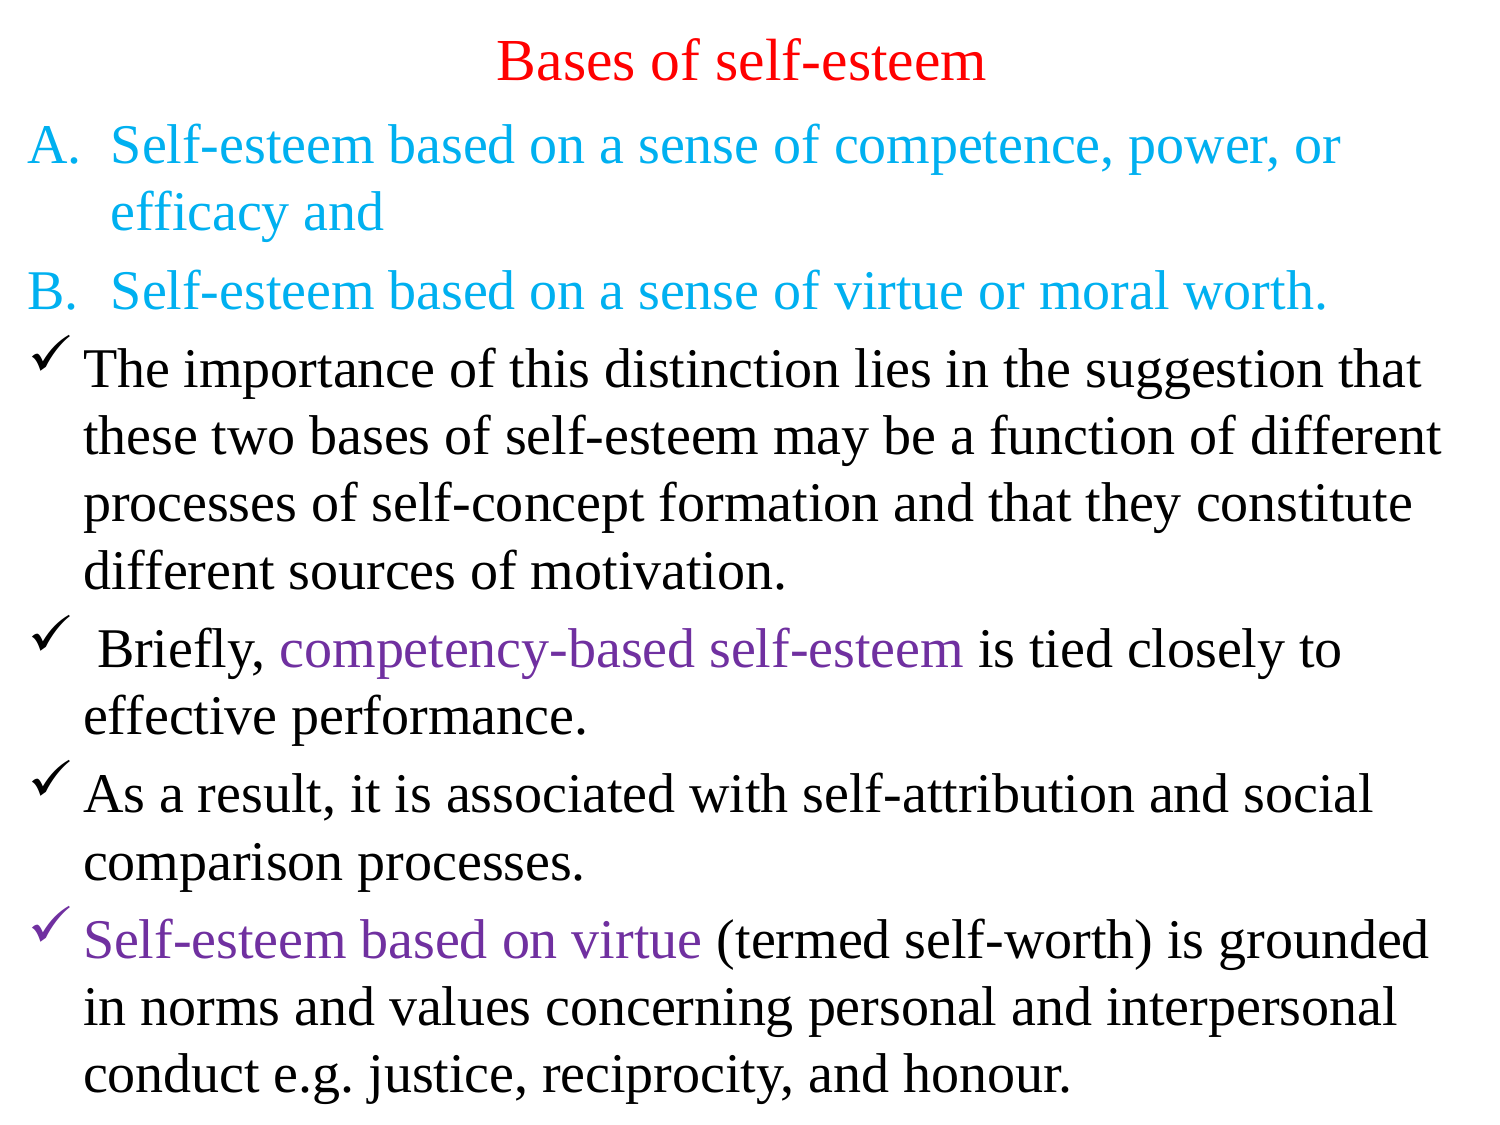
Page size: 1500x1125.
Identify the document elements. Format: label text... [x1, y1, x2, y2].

list Self-esteem based on a sense of competence, power, or efficacy and Self-esteem based on a sense of virtue or moral worth. The importance of this distinction lies in the suggestion that these two bases of self-esteem may be a function of different processes of self-concept formation and that they constitute different sources of motivation. Briefly, competency-based self-esteem is tied closely to effective performance. As a result, it is associated with self-attribution and social comparison processes. Self-esteem based on virtue (termed self-worth) is grounded in norms and values concerning personal and interpersonal conduct e.g. justice, reciprocity, and honour. [12, 99, 1488, 1125]
title Bases of self-esteem [12, 12, 1488, 99]
